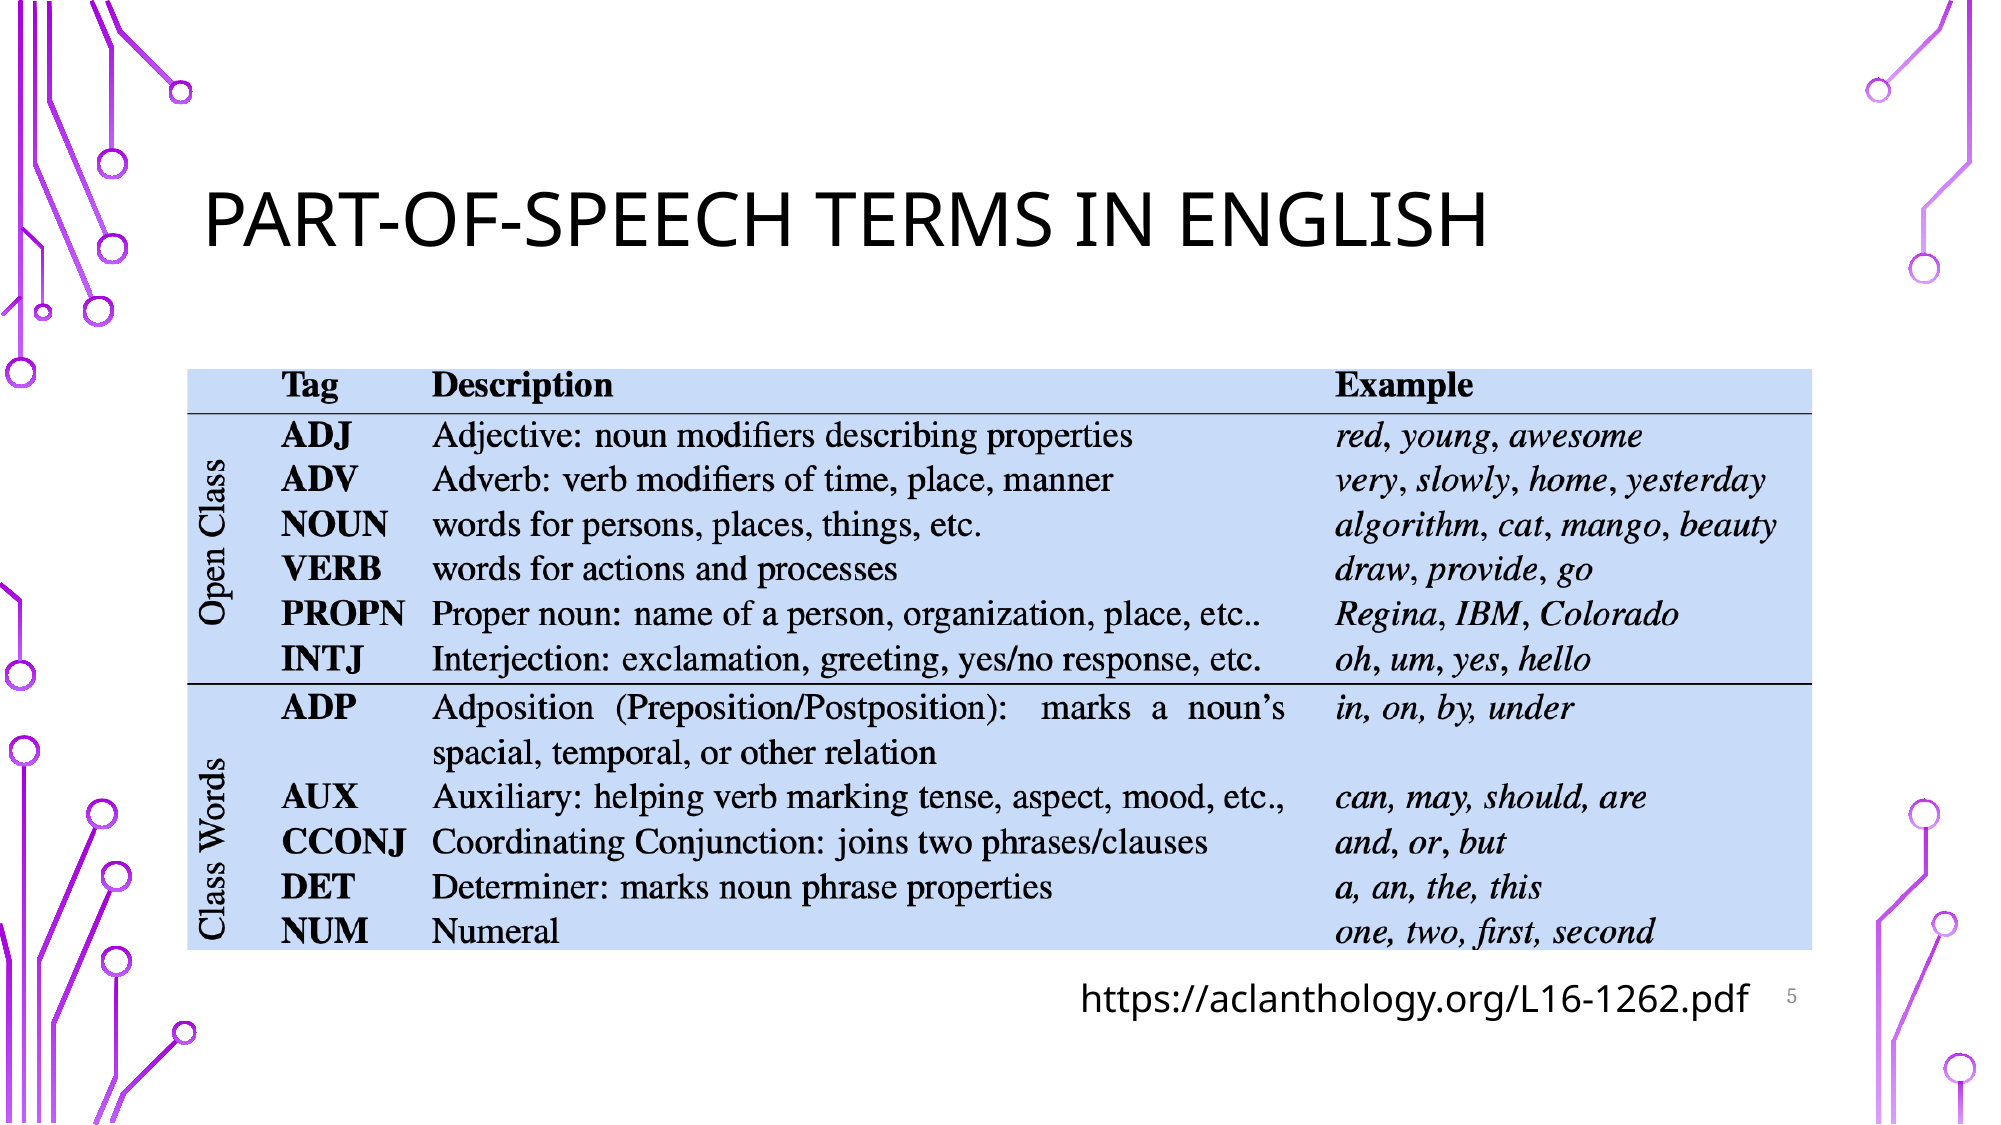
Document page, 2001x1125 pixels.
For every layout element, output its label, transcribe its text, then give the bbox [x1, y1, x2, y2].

picture [186, 368, 1813, 951]
title Part-of-speech terms in English [187, 101, 1813, 344]
text_box https://aclanthology.org/L16-1262.pdf [1065, 967, 1765, 1028]
slide_number 5 [1685, 965, 1813, 1025]
